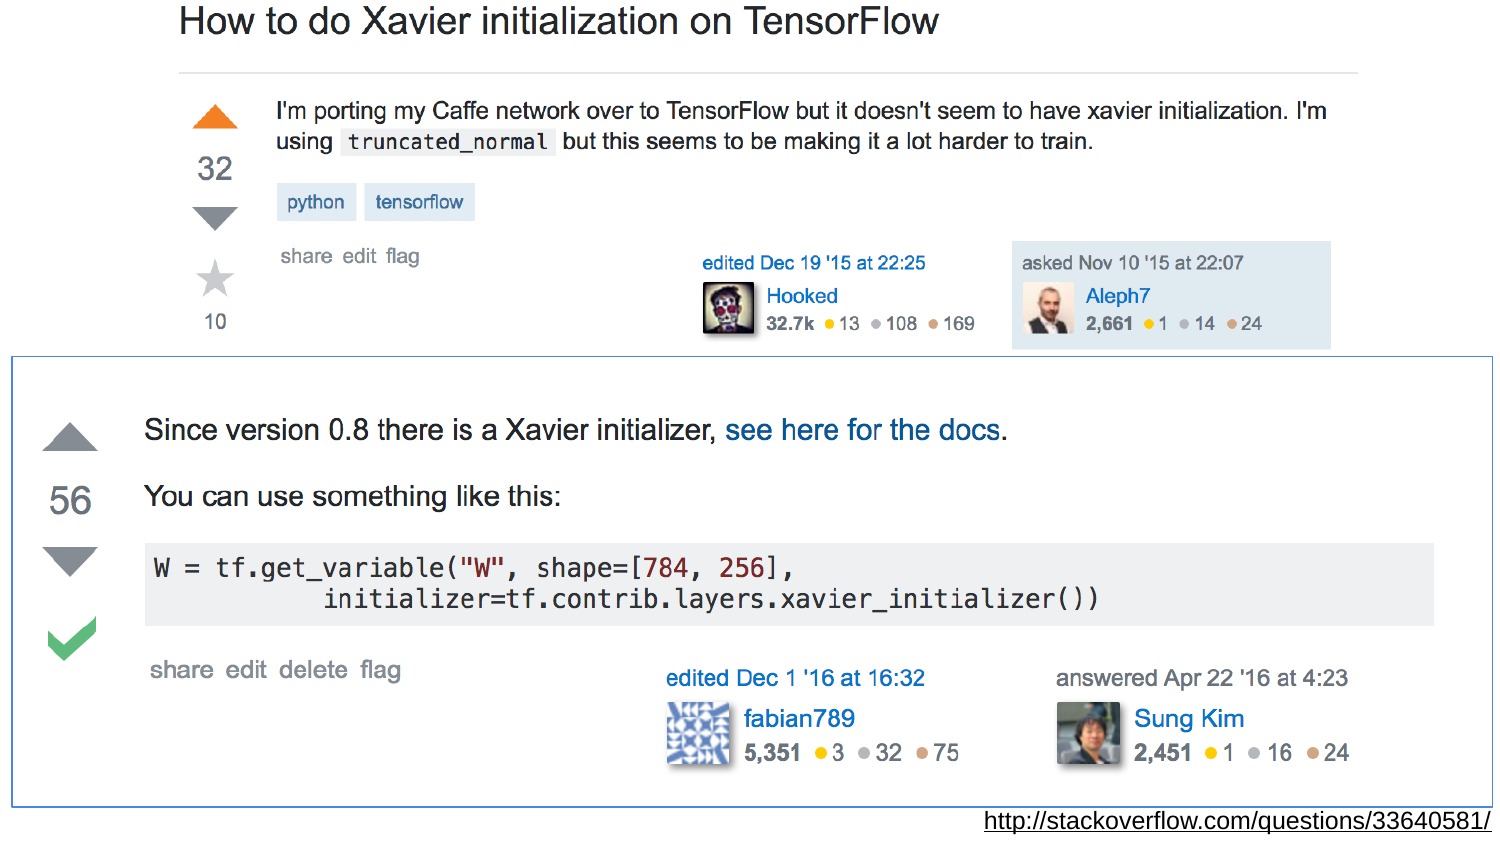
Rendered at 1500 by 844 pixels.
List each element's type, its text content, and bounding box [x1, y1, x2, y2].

picture [12, 0, 1492, 807]
text_box http://stackoverflow.com/questions/33640581/ [968, 772, 1500, 844]
